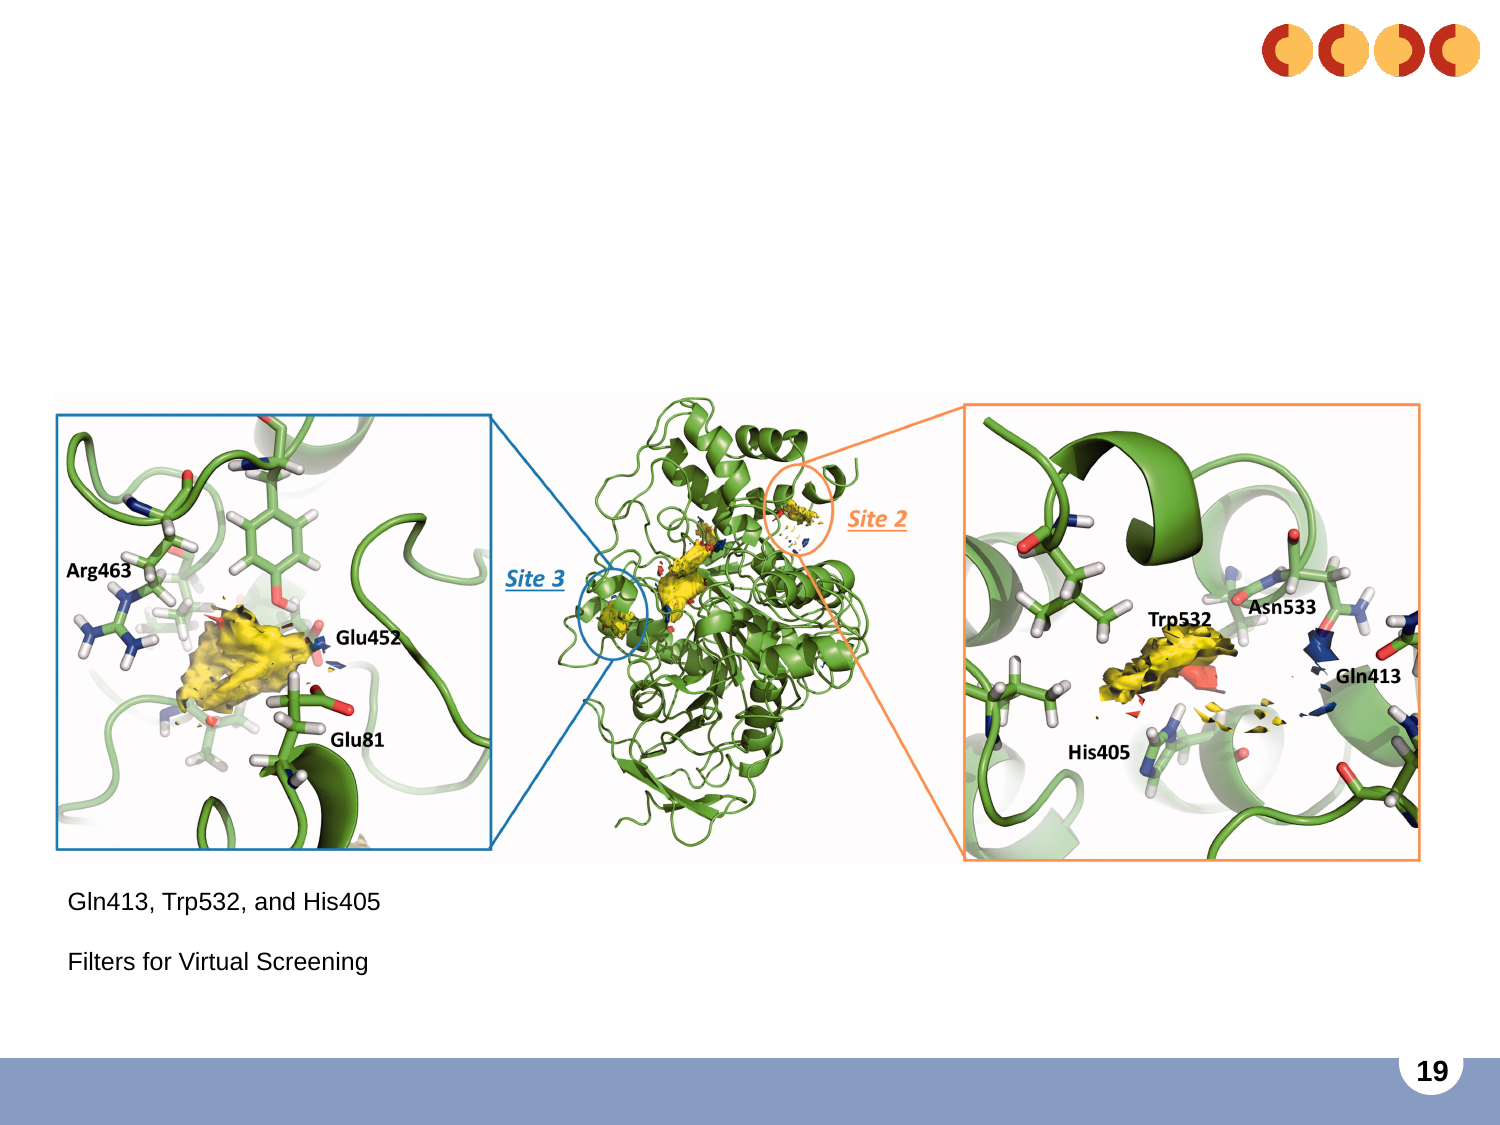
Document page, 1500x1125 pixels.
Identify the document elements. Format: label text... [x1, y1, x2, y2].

picture [52, 393, 1425, 865]
text_box Gln413, Trp532, and His405 Filters for Virtual Screening [52, 877, 397, 983]
picture [1262, 24, 1486, 88]
